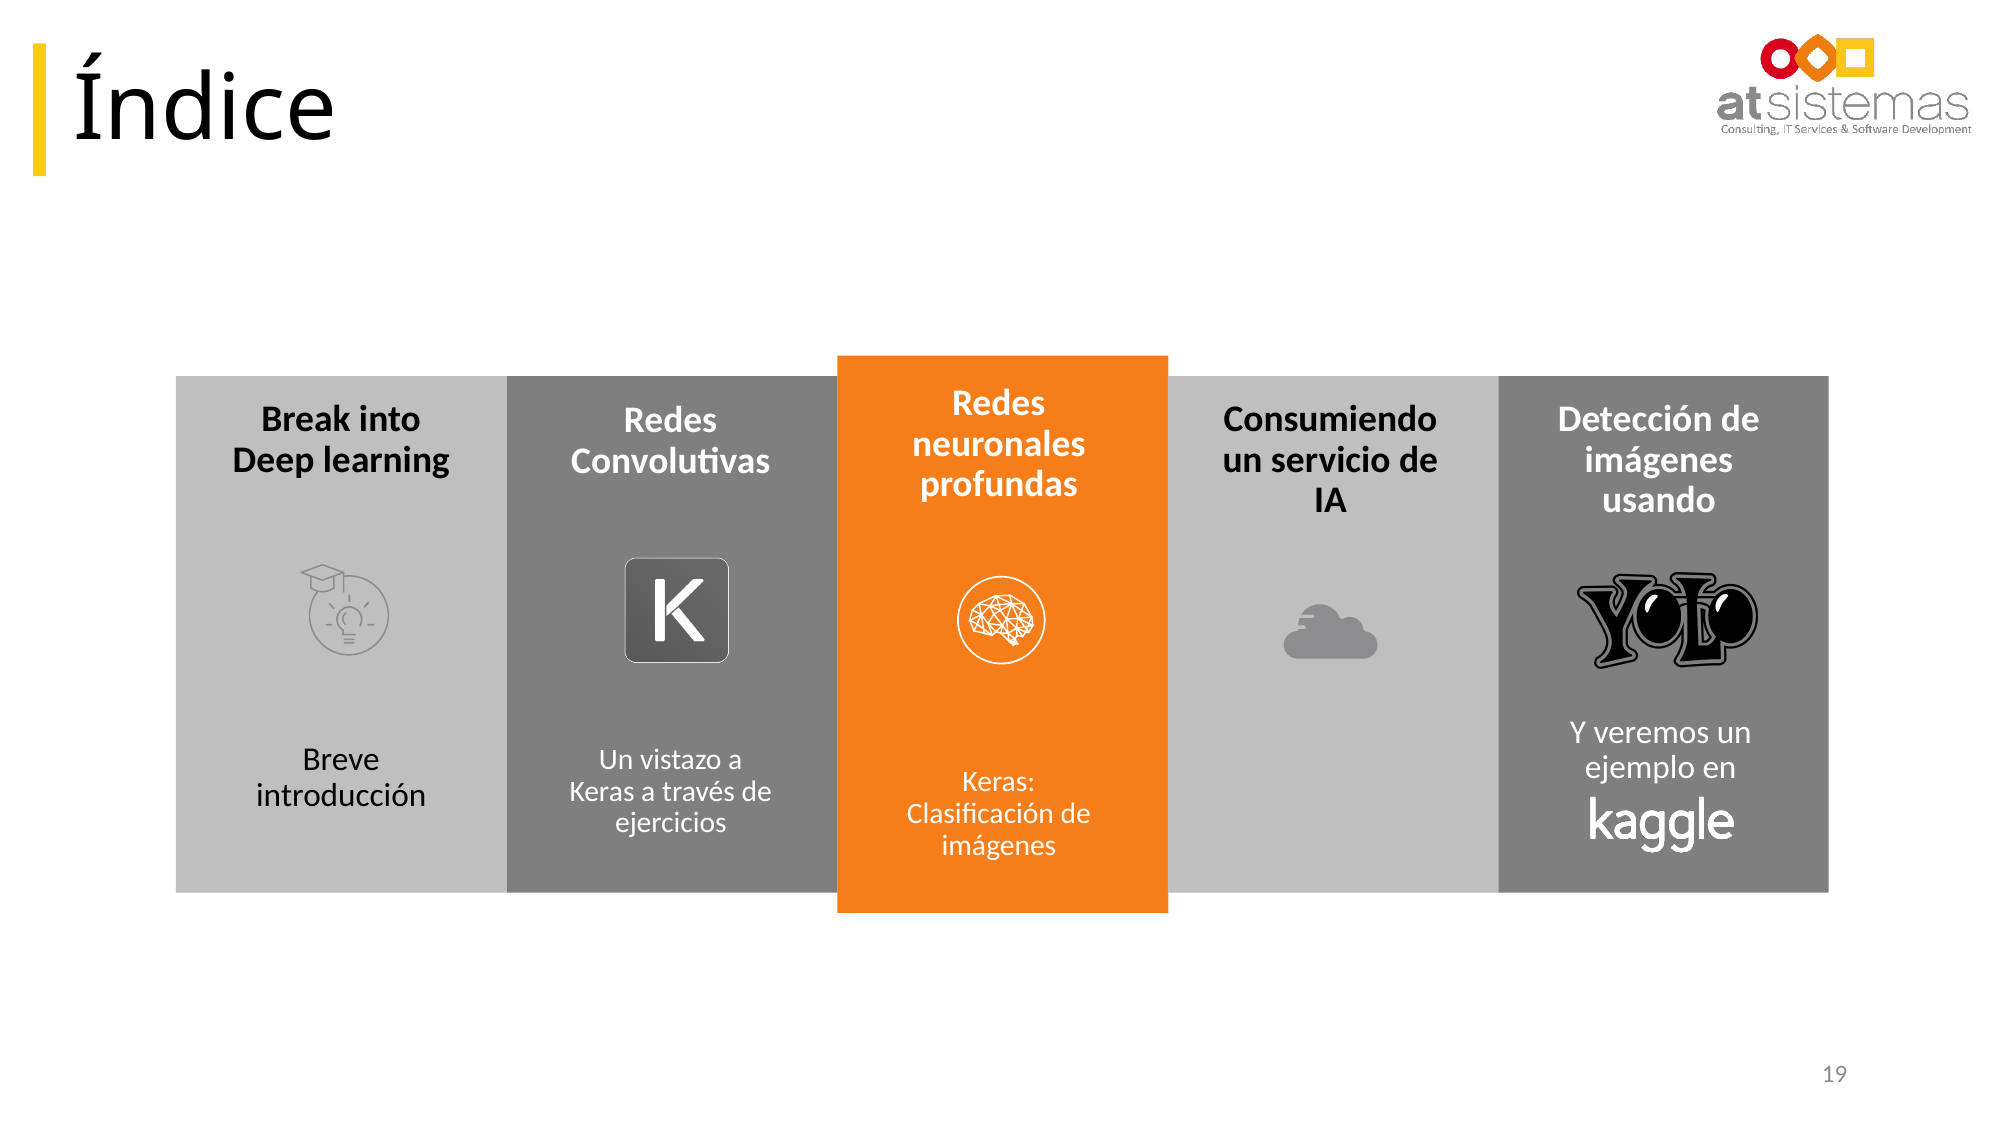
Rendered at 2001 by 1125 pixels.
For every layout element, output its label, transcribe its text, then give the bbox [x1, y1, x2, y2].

slide_number 19 [1412, 1042, 1863, 1103]
picture [1589, 796, 1745, 853]
list Detección de imágenes usando [1531, 391, 1787, 517]
title Índice [58, 52, 1946, 168]
list Breve introducción [218, 734, 464, 846]
text_box [1283, 604, 1378, 659]
picture [1577, 572, 1758, 669]
list Redes Convolutivas [532, 392, 809, 518]
list Keras: Clasificación de imágenes [876, 758, 1122, 870]
list Consumiendo un servicio de IA [1196, 391, 1465, 517]
list Un vistazo a Keras a través de ejercicios [548, 736, 794, 848]
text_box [957, 575, 1046, 665]
list Break into Deep learning [207, 391, 475, 516]
picture [623, 556, 730, 664]
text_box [300, 563, 390, 656]
list Redes neuronales profundas [865, 376, 1133, 501]
list Y veremos un ejemplo en [1538, 706, 1784, 848]
picture [1717, 34, 1972, 137]
